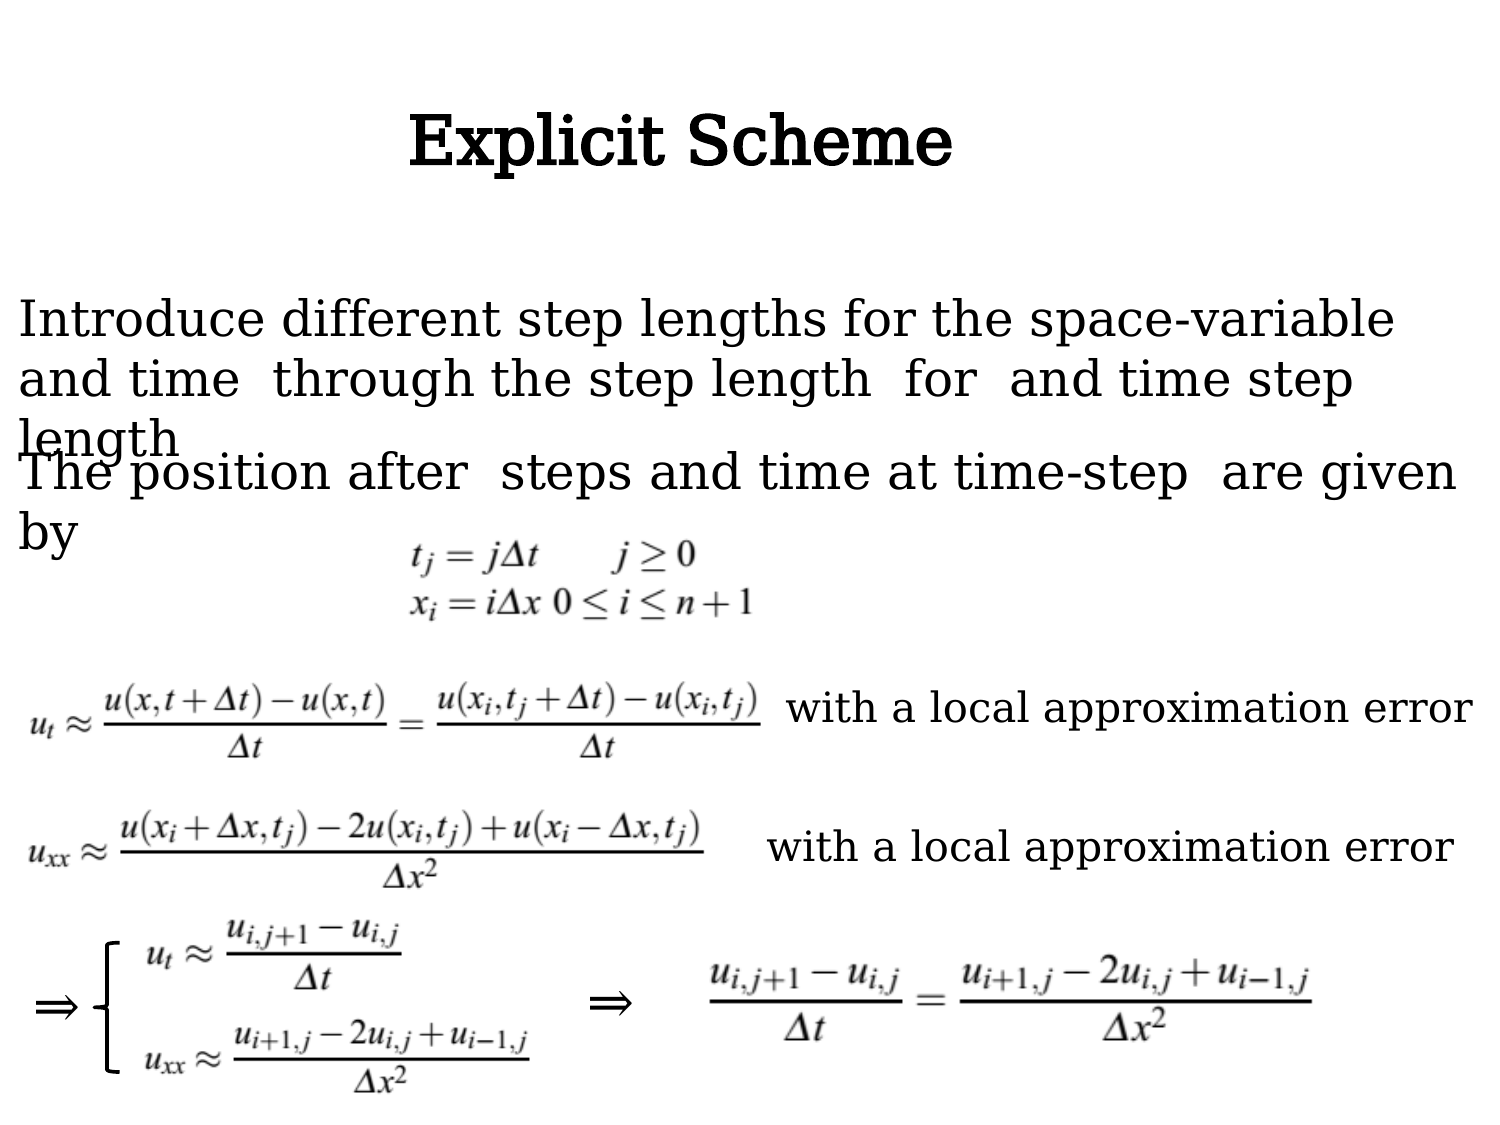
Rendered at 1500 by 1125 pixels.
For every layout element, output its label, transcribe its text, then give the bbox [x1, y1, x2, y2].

picture [675, 932, 1316, 1052]
text_box [94, 942, 114, 1072]
text_box ⇒ [17, 964, 106, 1039]
picture [385, 526, 758, 633]
picture [3, 669, 775, 772]
picture [115, 1001, 536, 1107]
text_box Explicit Scheme [392, 89, 970, 185]
text_box ⇒ [571, 960, 649, 1036]
picture [3, 792, 709, 998]
